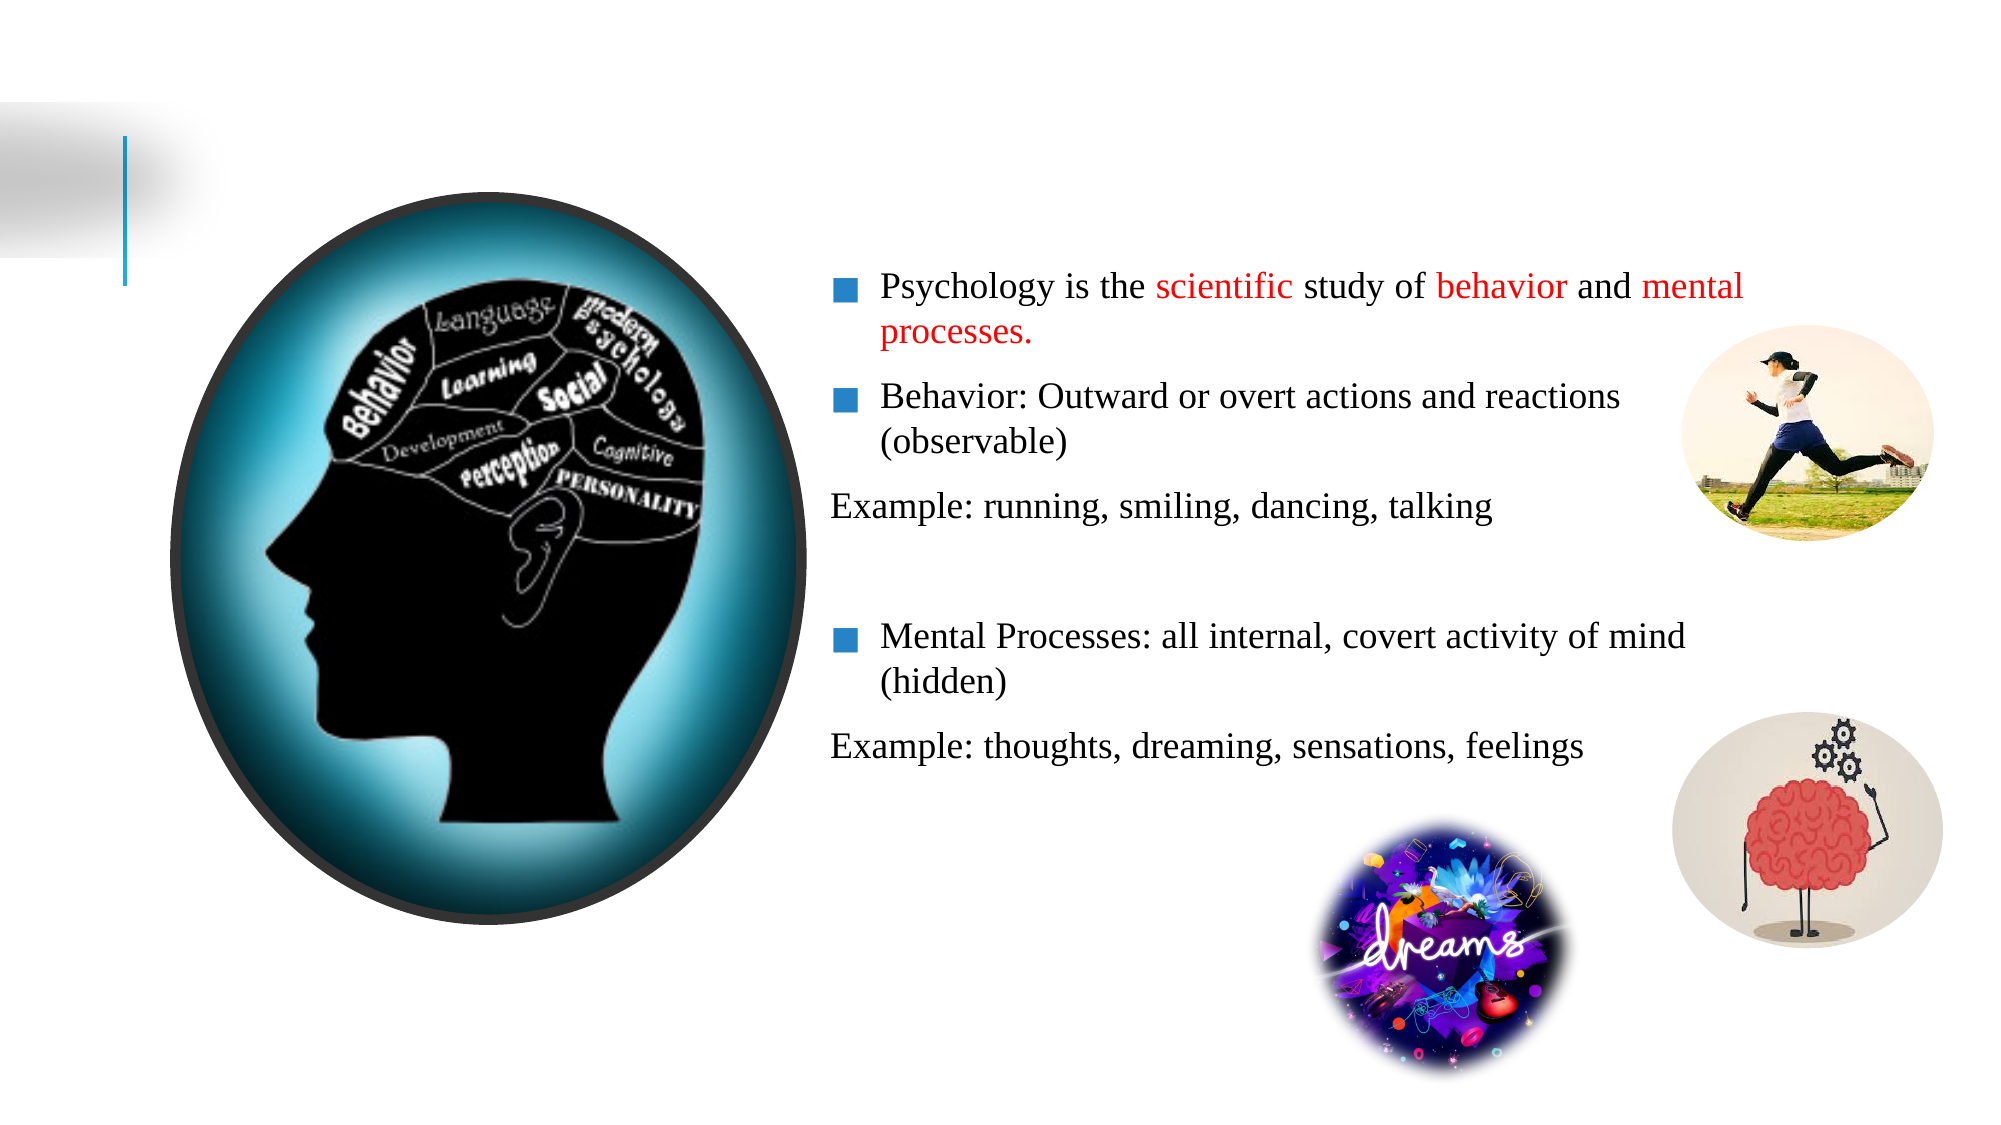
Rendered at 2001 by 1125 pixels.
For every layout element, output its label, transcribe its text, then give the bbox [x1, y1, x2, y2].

picture [1303, 808, 1583, 1088]
picture [1681, 324, 1935, 542]
picture [175, 197, 802, 920]
text_box Psychology is the scientific study of behavior and mental processes. Behavior: Outward or overt actions and reactions (observable) Example: running, smiling, dancing, talking Mental Processes: all internal, covert activity of mind (hidden) Example: thoughts, dreaming, sensations, feelings [814, 253, 1760, 877]
picture [1671, 711, 1944, 949]
